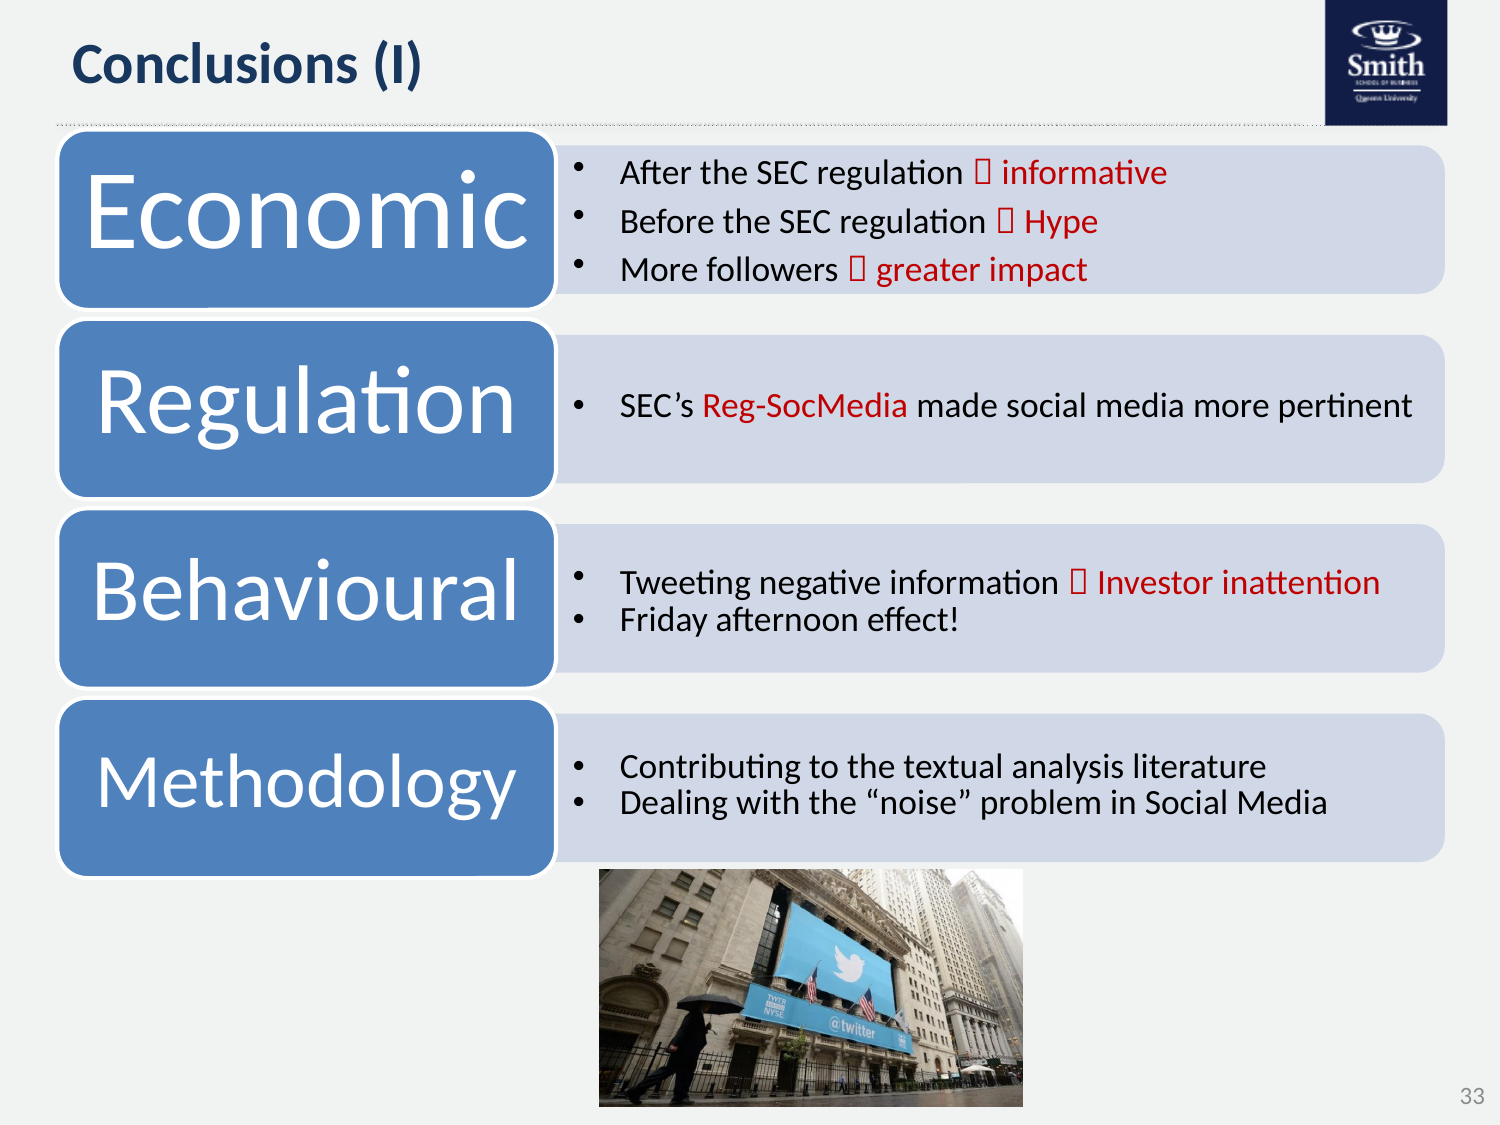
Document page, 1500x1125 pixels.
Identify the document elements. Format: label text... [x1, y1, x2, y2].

picture [599, 868, 1023, 1107]
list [56, 129, 1443, 879]
title Conclusions (I) [57, 7, 1288, 114]
